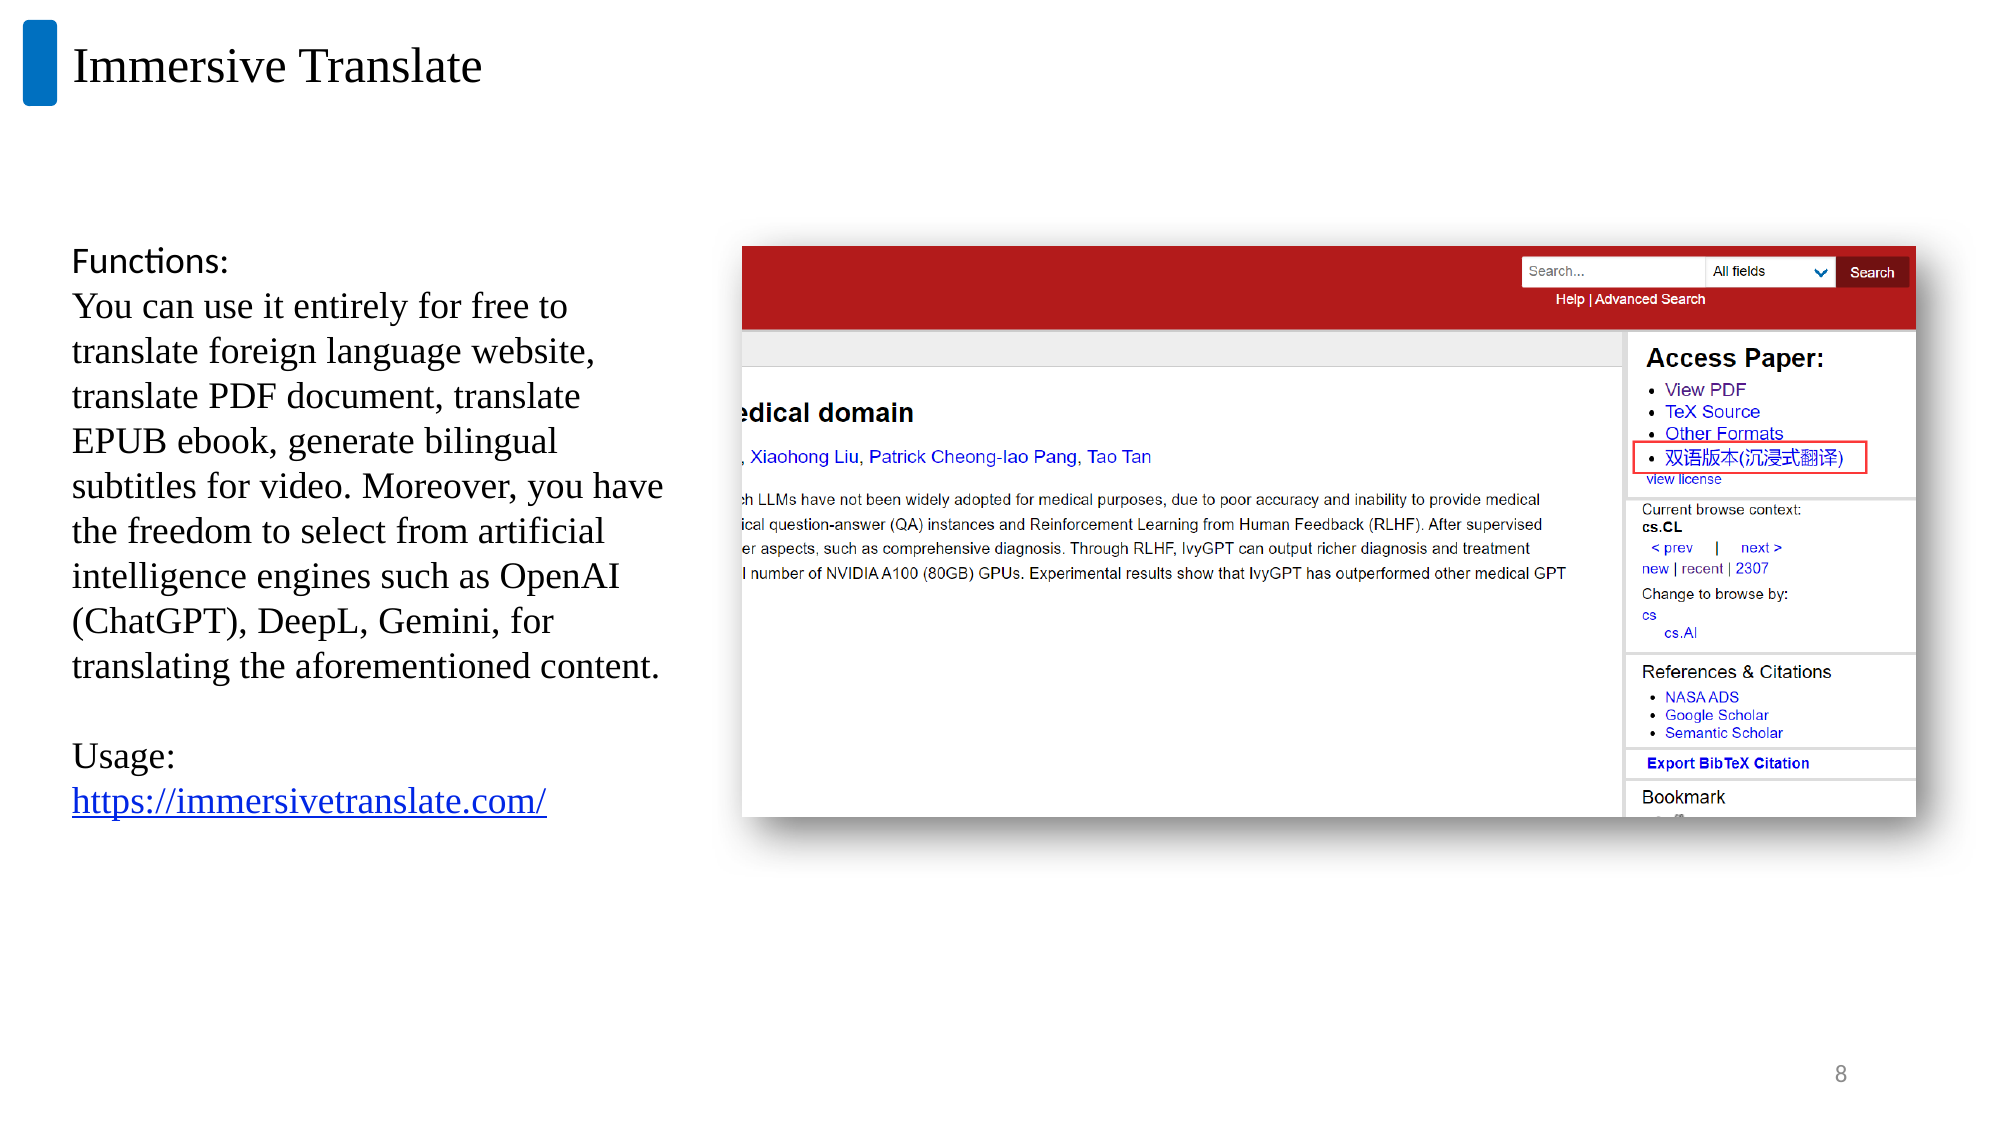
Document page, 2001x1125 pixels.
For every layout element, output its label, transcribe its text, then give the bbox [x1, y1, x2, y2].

slide_number 8 [1412, 1042, 1863, 1103]
text_box Functions: You can use it entirely for free to translate foreign language website, translate PDF document, translate EPUB ebook, generate bilingual subtitles for video. Moreover, you have the freedom to select from artificial intelligence engines such as OpenAI (ChatGPT), DeepL, Gemini, for translating the aforementioned content. Usage: https://immersivetranslate.com/ [57, 228, 697, 829]
text_box [21, 18, 59, 108]
picture [741, 246, 1916, 817]
text_box Immersive Translate [57, 24, 1129, 100]
